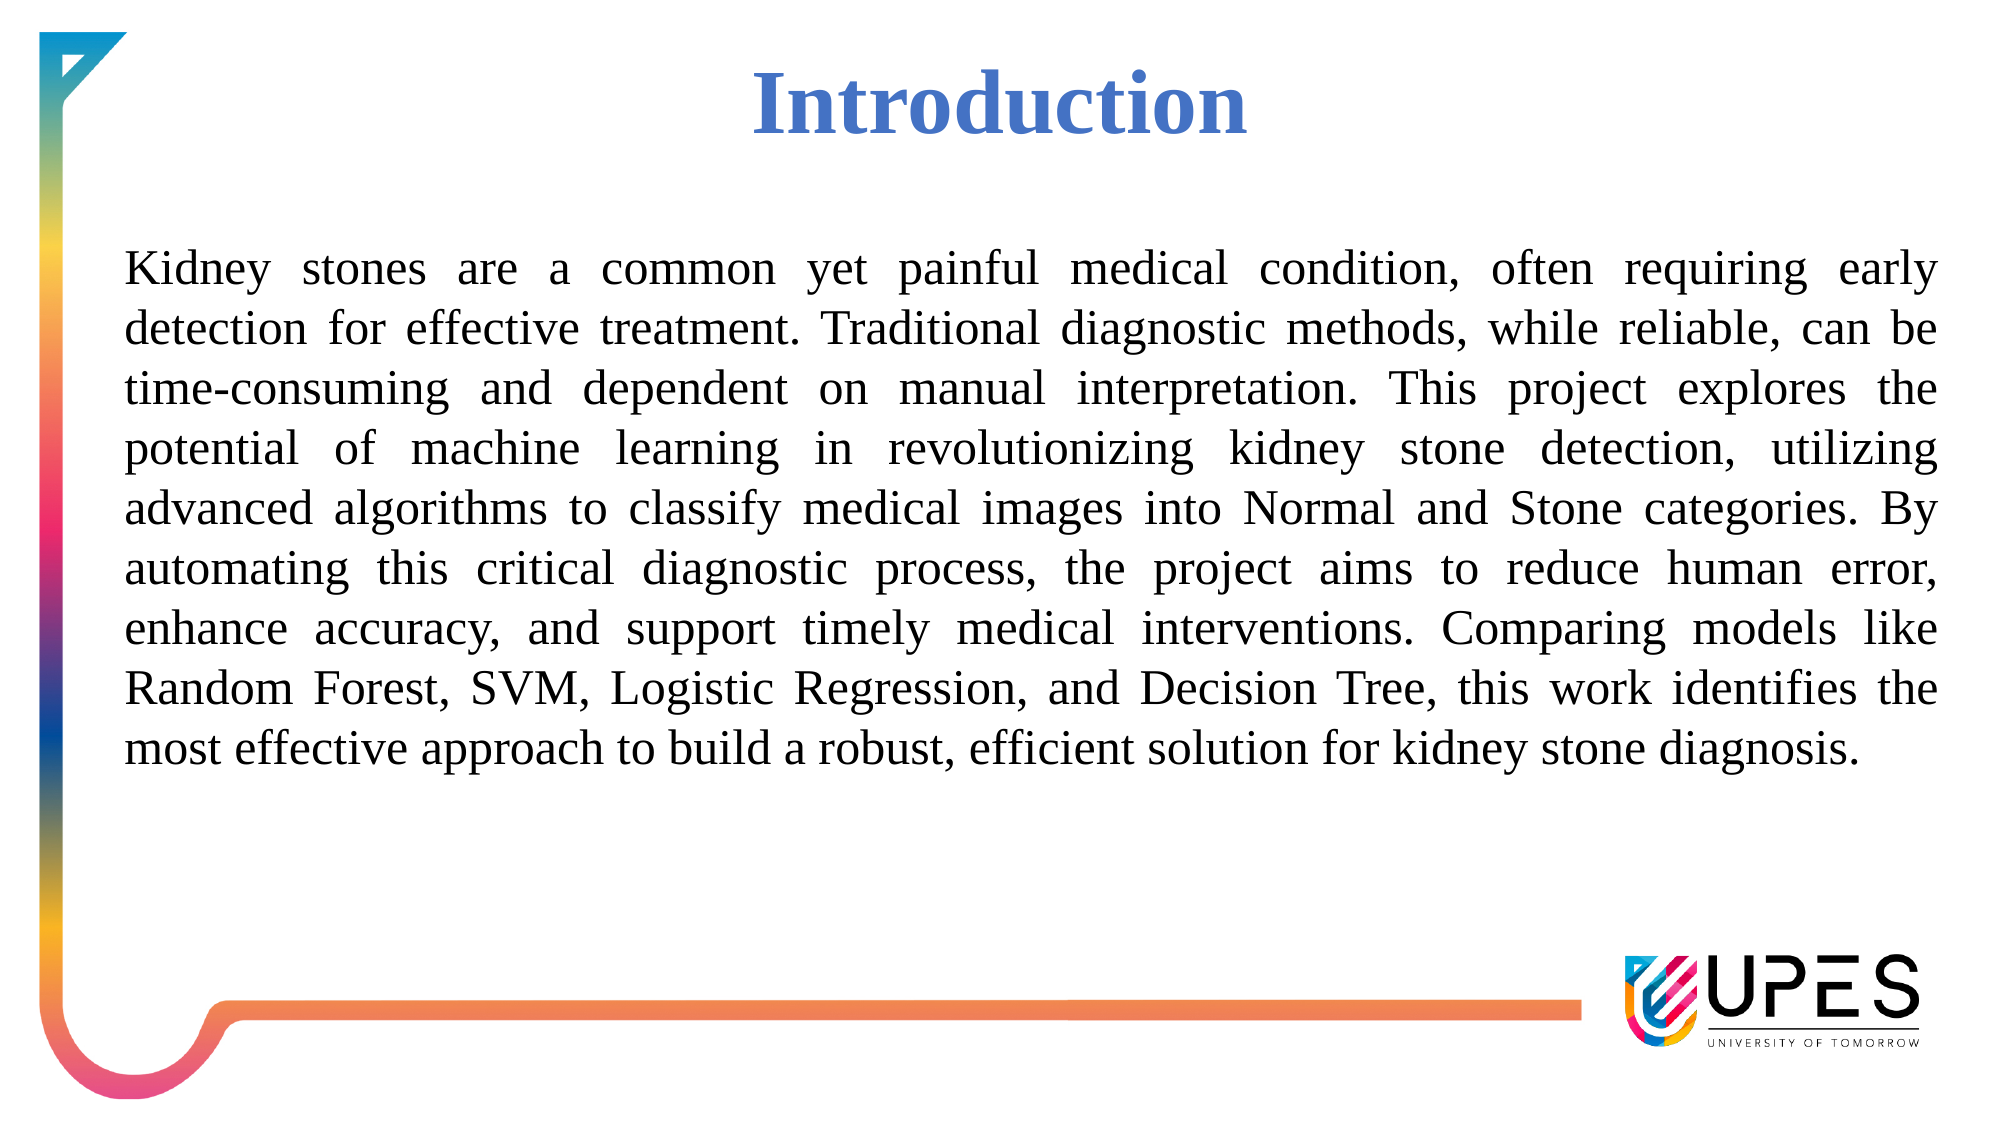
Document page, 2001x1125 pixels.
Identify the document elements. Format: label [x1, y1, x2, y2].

list [0, 0, 2000, 1125]
